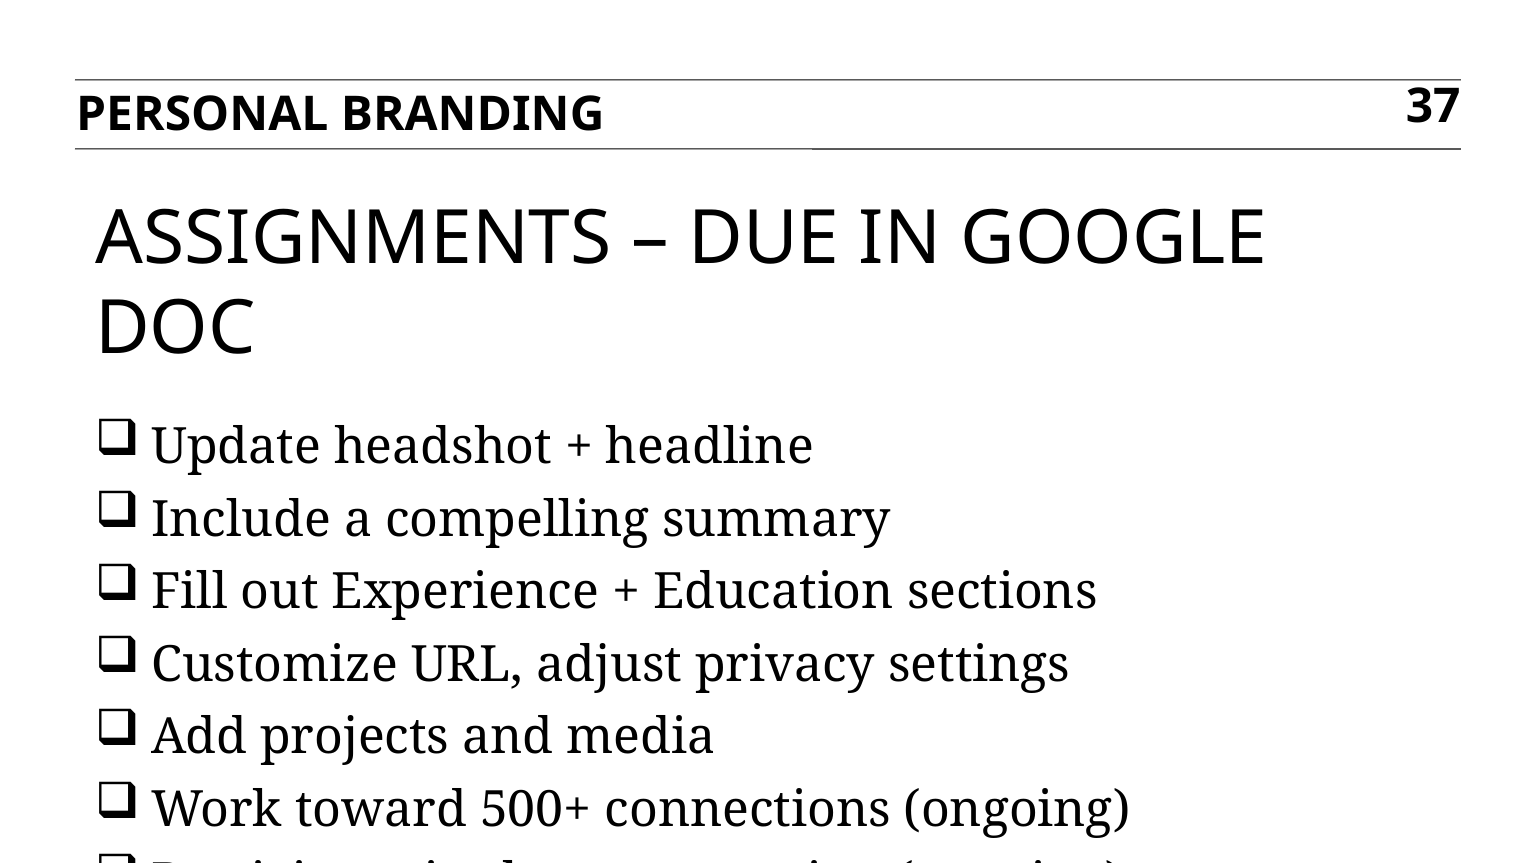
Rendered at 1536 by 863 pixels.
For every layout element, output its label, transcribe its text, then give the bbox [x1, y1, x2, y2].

slide_number 37 [1355, 87, 1461, 144]
list PERSONAL BRANDING [60, 81, 1111, 132]
text_box ASSIGNMENTS – DUE IN GOOGLE DOC Update headshot + headline Include a compelling summary Fill out Experience + Education sections Customize URL, adjust privacy settings Add projects and media Work toward 500+ connections (ongoing) Participate in the conversation (ongoing) [80, 181, 1456, 863]
